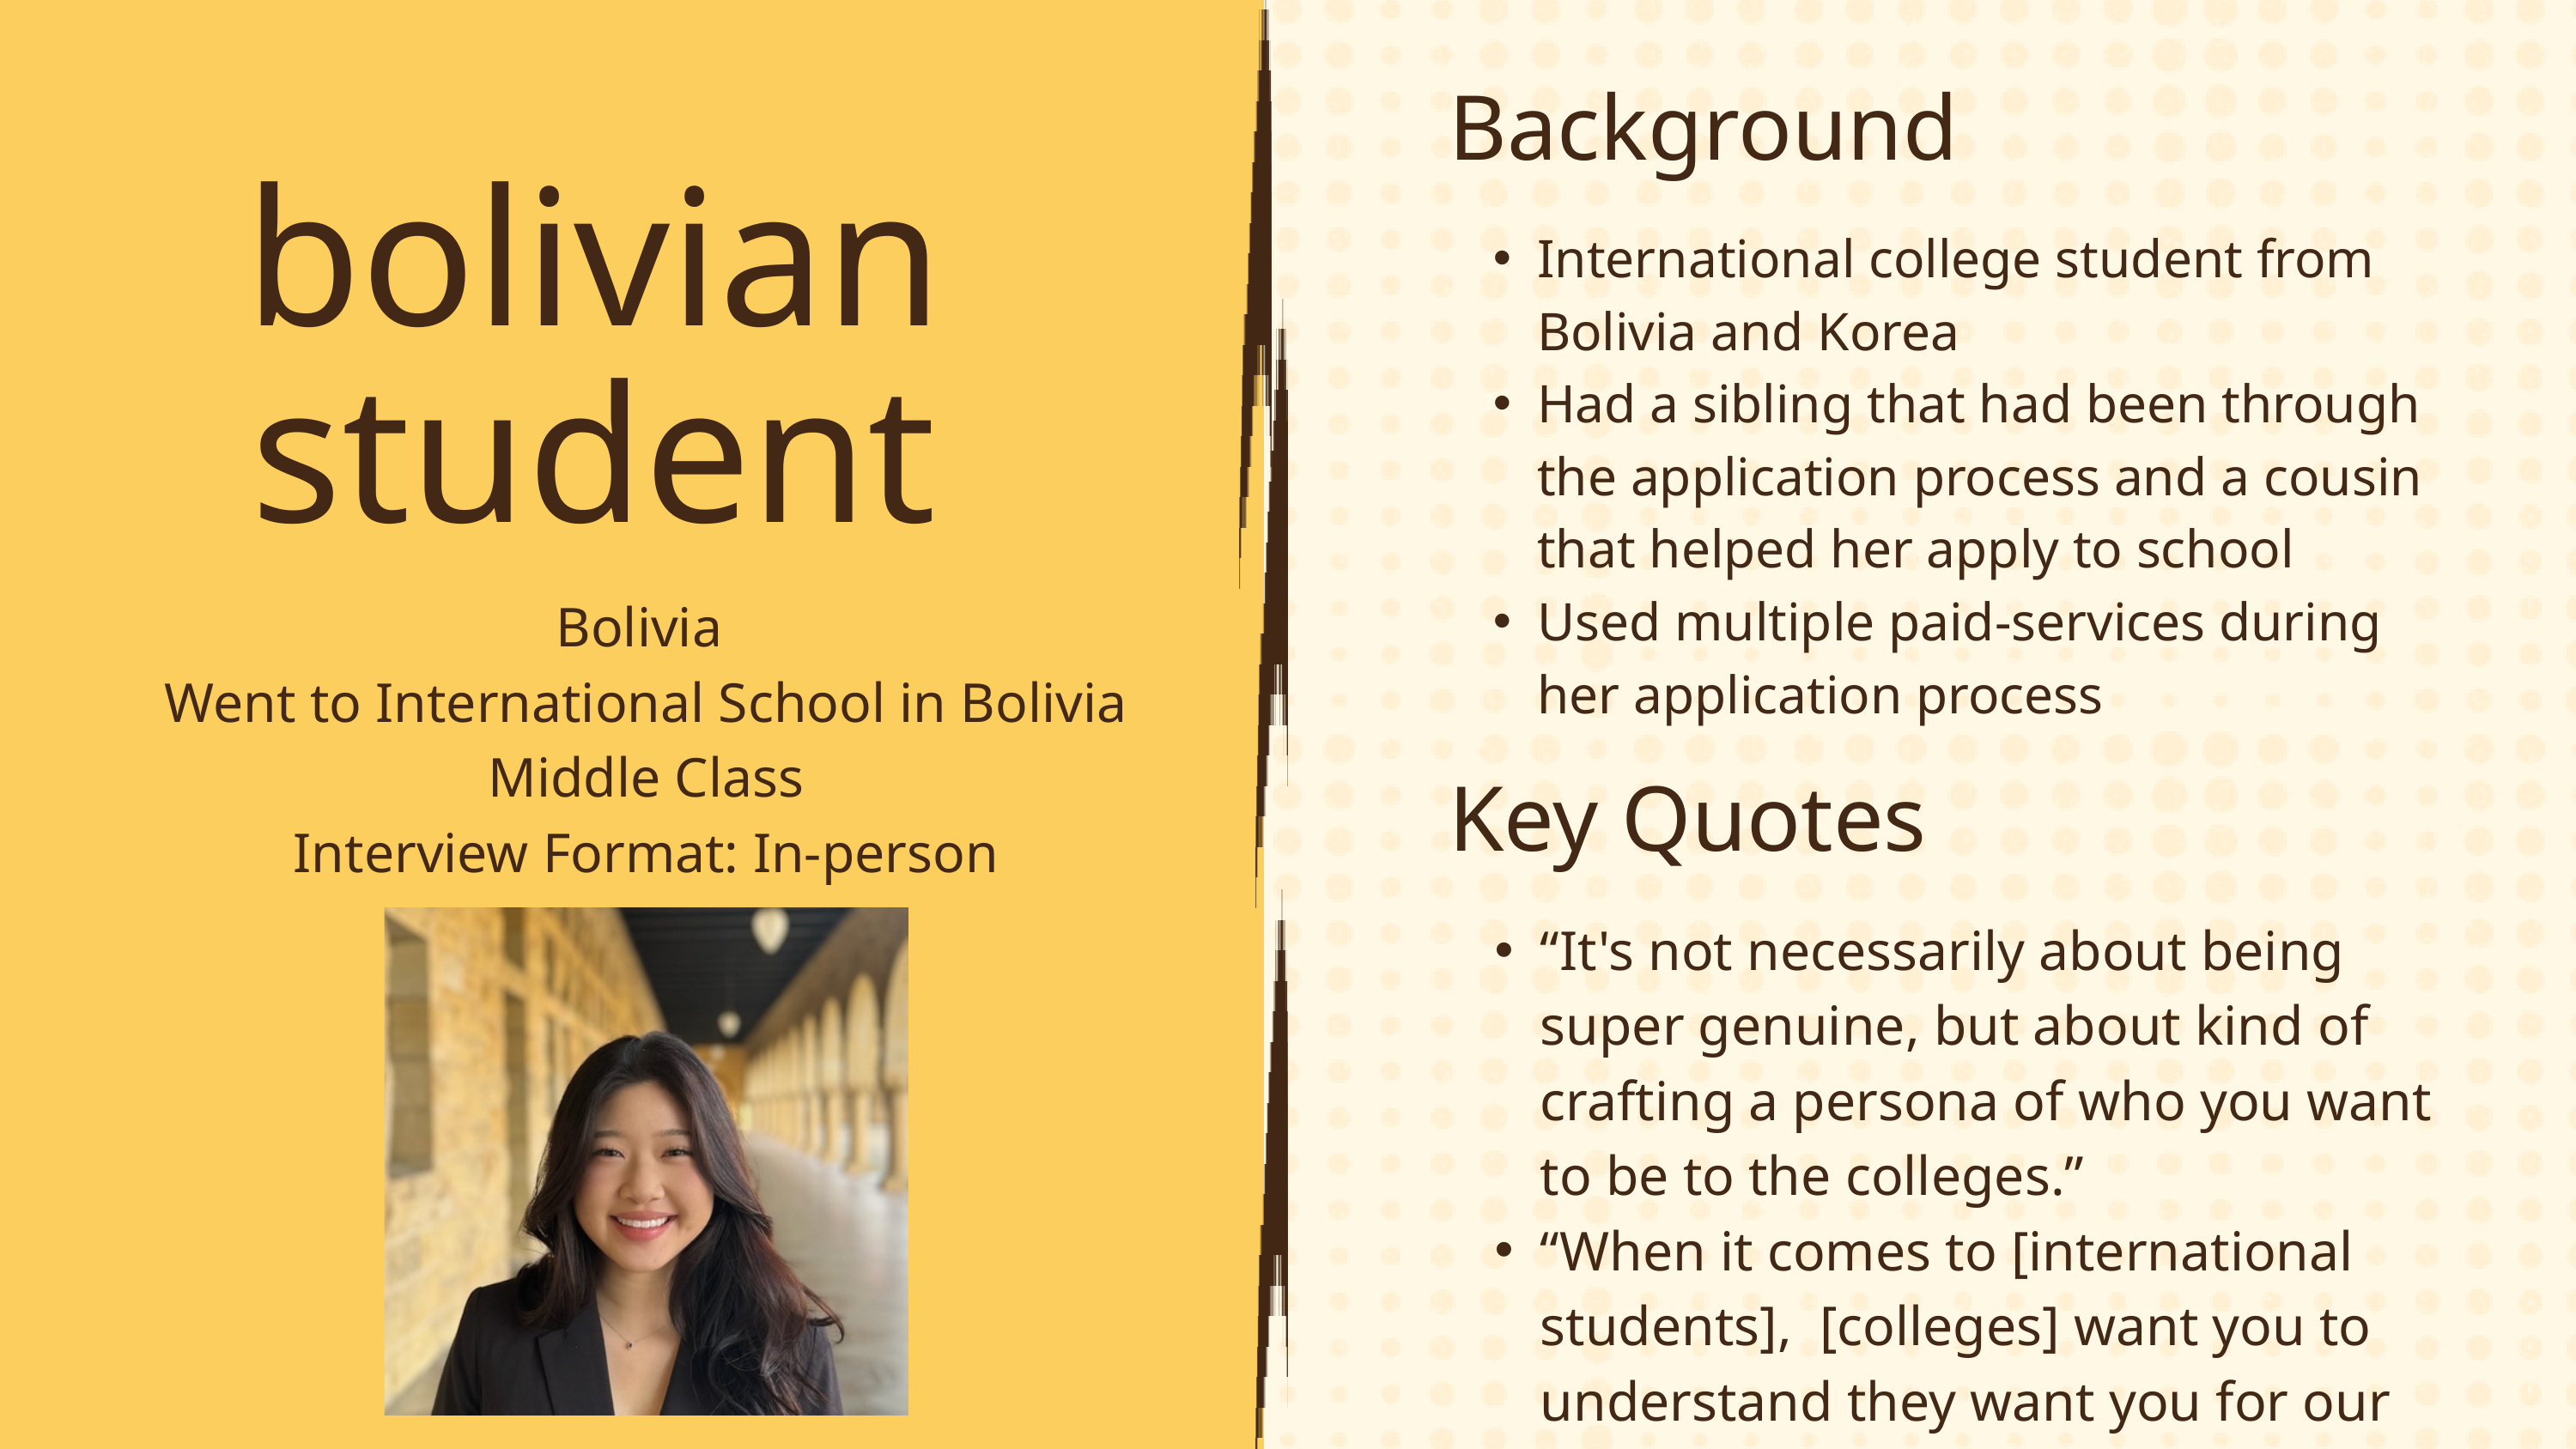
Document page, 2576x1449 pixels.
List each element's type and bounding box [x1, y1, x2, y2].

text_box [1295, 0, 2576, 1449]
text_box [0, 0, 1235, 1449]
text_box [1238, 0, 1289, 1449]
